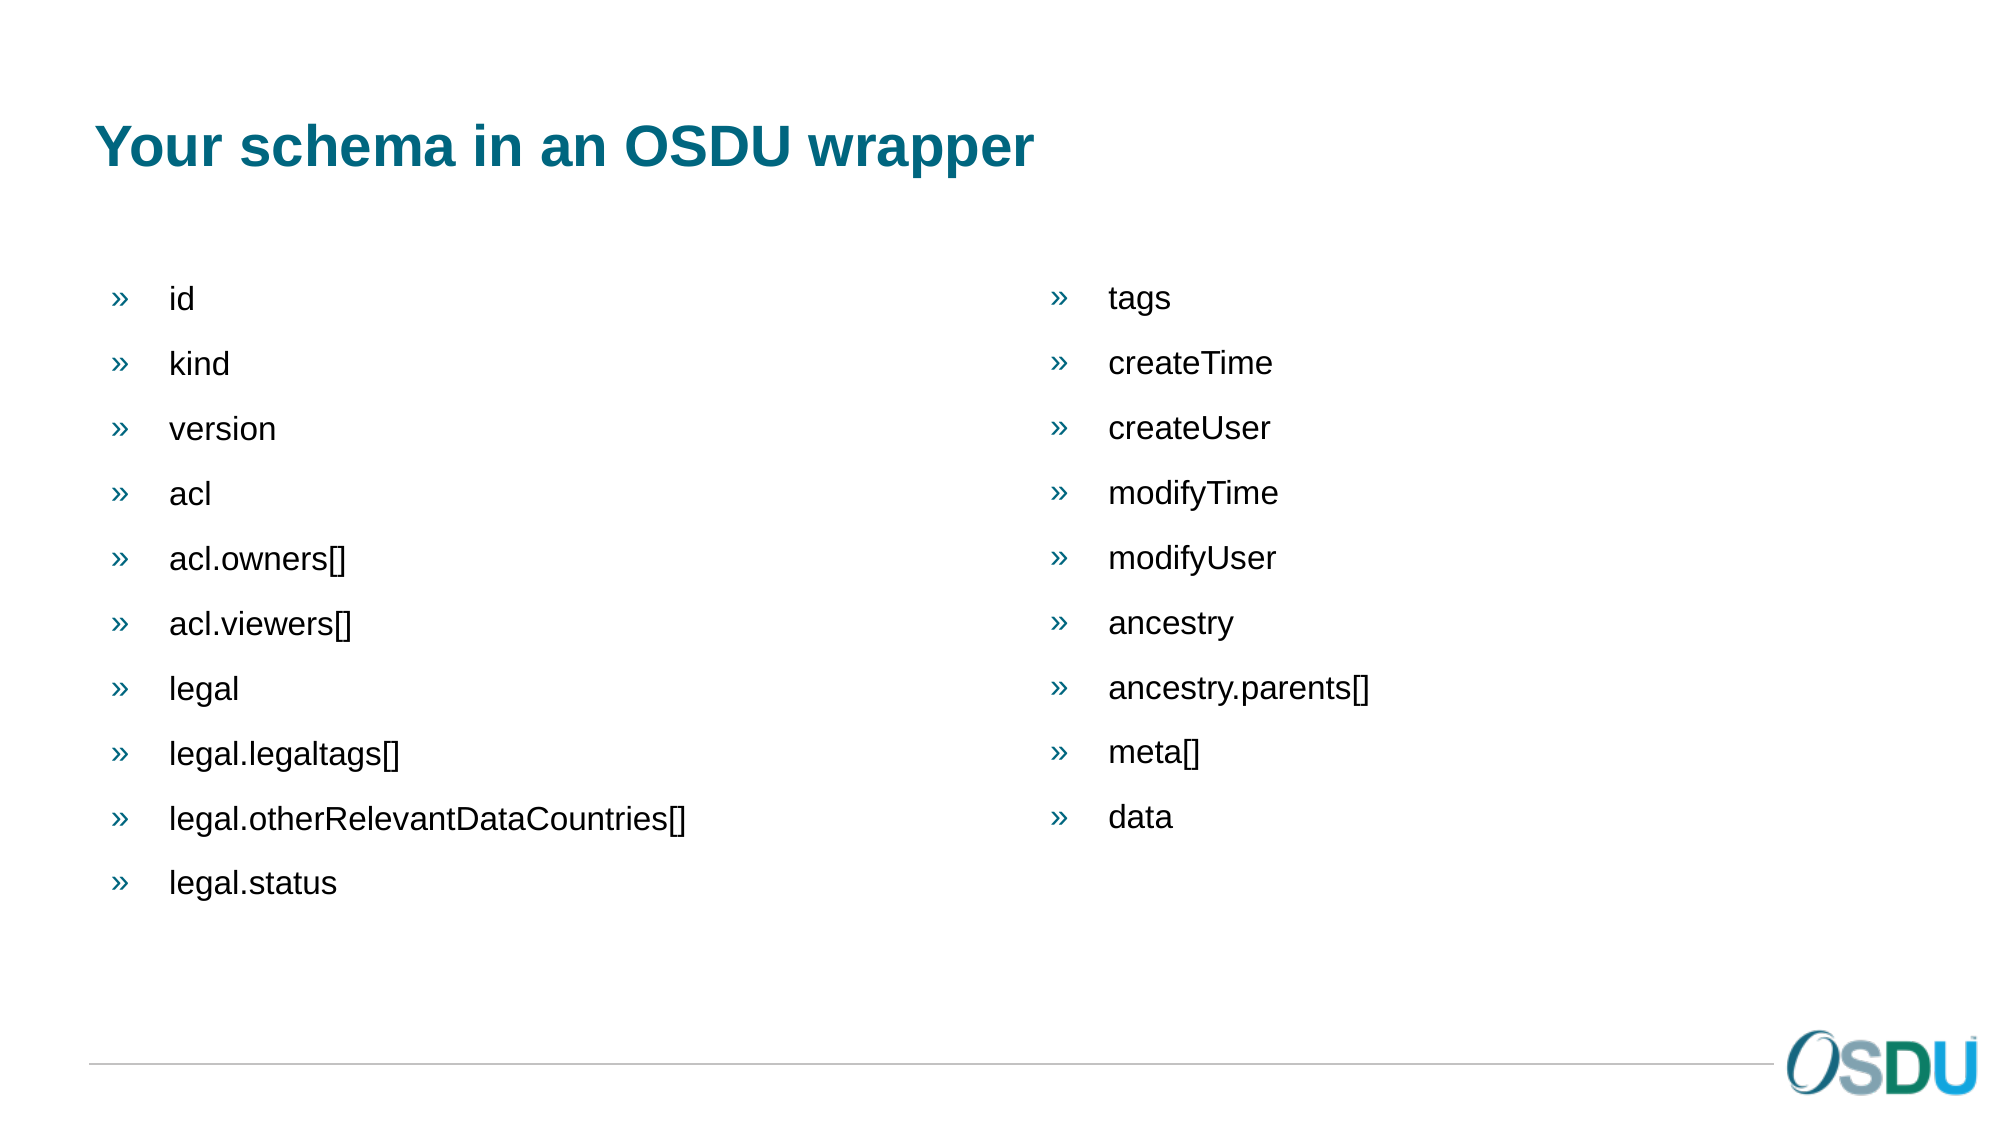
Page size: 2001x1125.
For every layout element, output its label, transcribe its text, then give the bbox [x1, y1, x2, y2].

picture [1782, 1024, 1983, 1105]
list tags createTime createUser modifyTime modifyUser ancestry ancestry.parents[] meta[] data [1018, 268, 1923, 960]
title Your schema in an OSDU wrapper [79, 49, 1921, 237]
list id kind version acl acl.owners[] acl.viewers[] legal legal.legaltags[] legal.otherRelevantDataCountries[] legal.status [79, 270, 984, 961]
